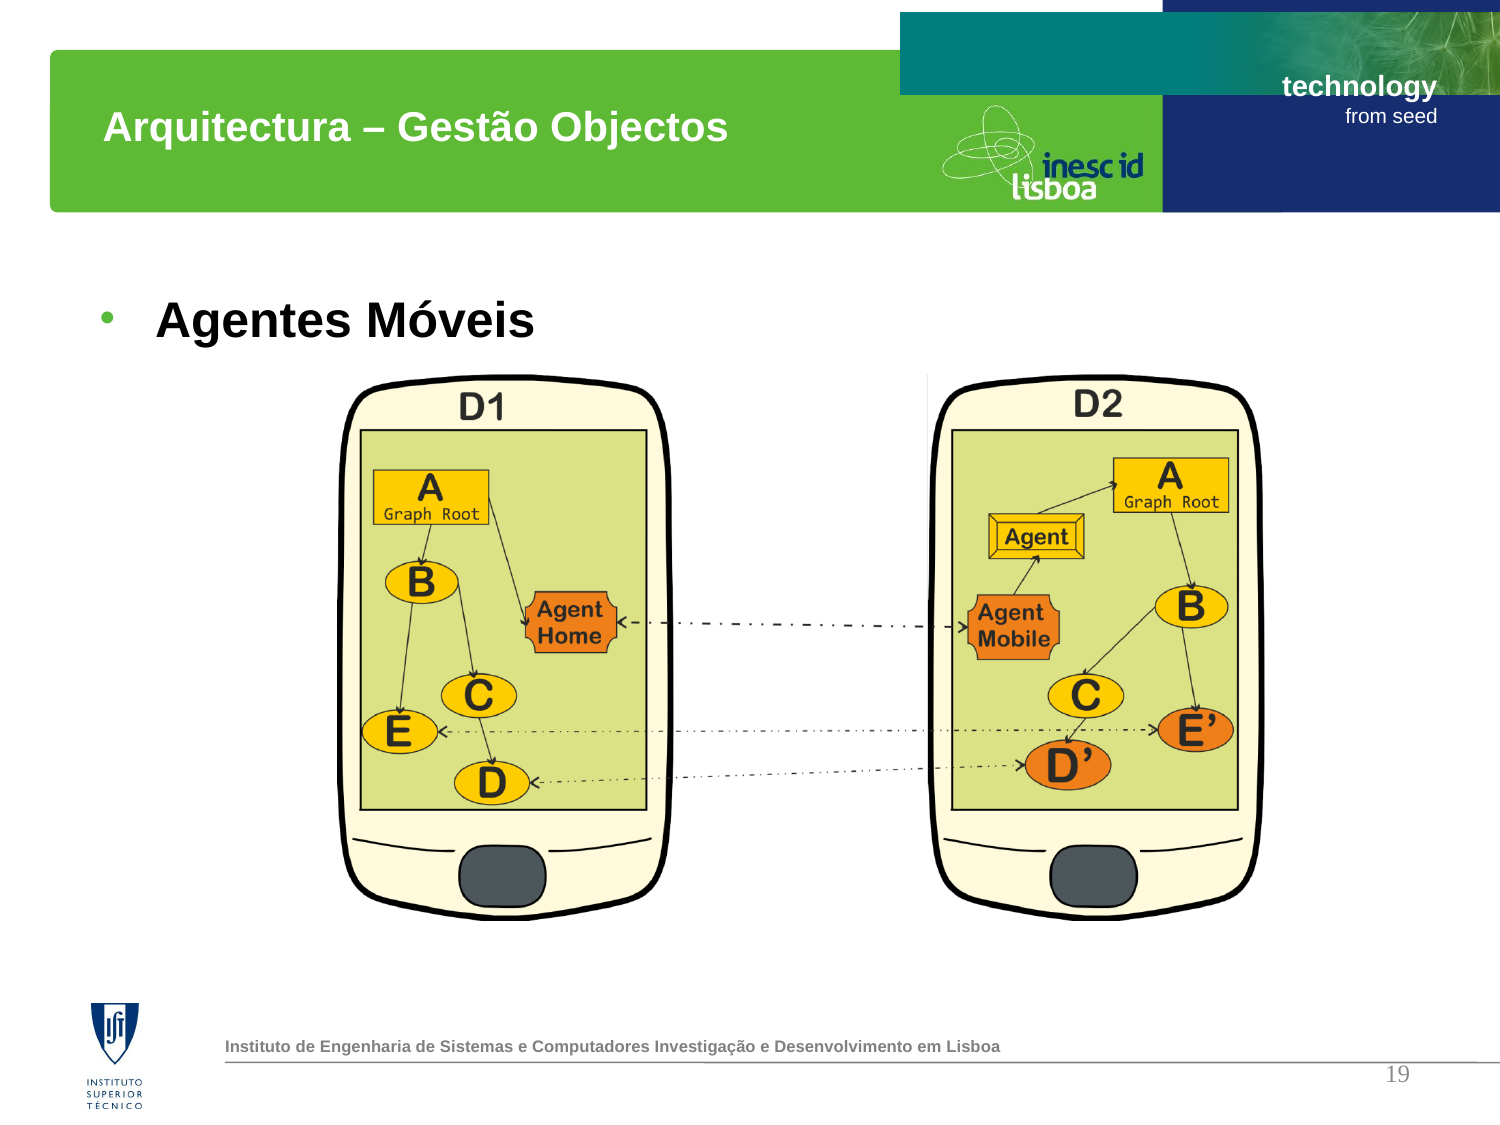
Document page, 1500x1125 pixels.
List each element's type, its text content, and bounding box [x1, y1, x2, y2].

slide_number 19 [1074, 1042, 1426, 1103]
picture [1390, 83, 1397, 93]
picture [1348, 83, 1354, 95]
picture [1408, 83, 1415, 93]
picture [937, 99, 1150, 205]
picture [336, 373, 1265, 921]
picture [900, 12, 1500, 95]
picture [87, 1003, 142, 1109]
title Arquitectura – Gestão Objectos [87, 49, 888, 201]
picture [1364, 83, 1371, 93]
text_box Agentes Móveis [83, 249, 1500, 975]
picture [1330, 83, 1336, 95]
